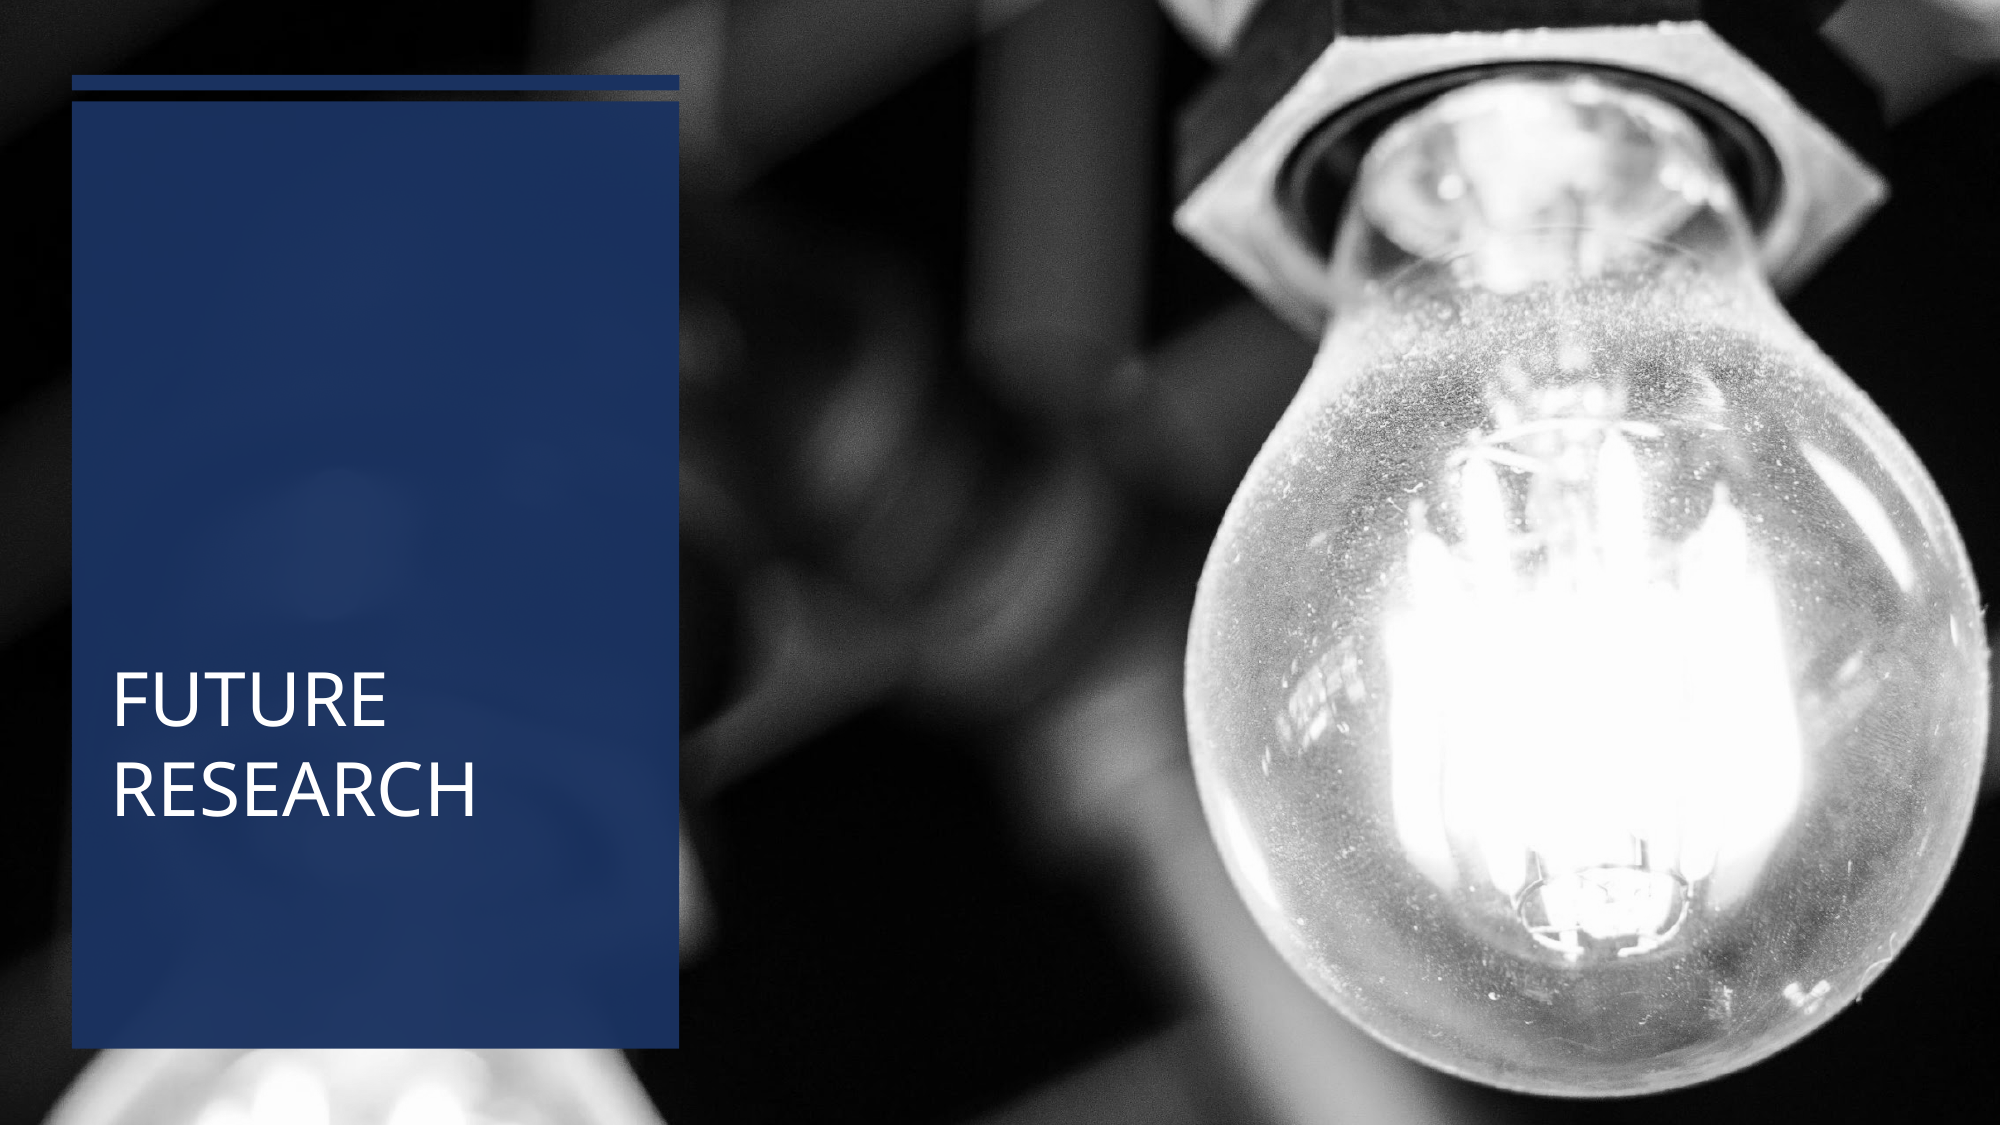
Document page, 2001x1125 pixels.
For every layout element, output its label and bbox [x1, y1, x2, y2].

list [0, 0, 2000, 1125]
text_box [71, 74, 680, 1049]
